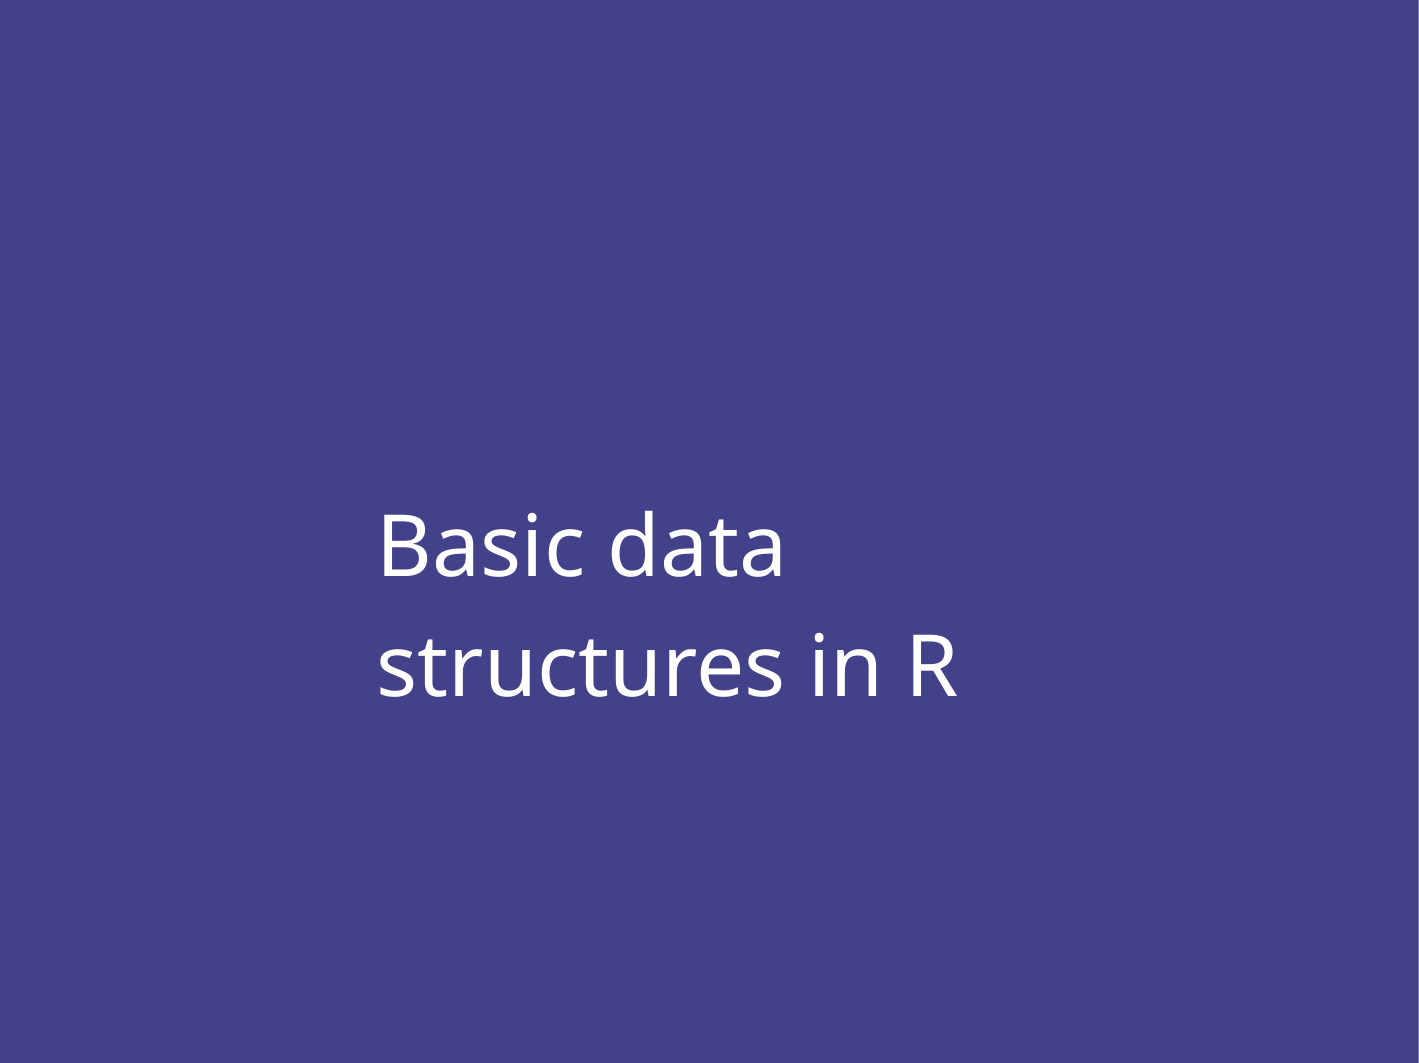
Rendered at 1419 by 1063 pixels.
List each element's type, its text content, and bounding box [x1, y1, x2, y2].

text_box Basic data structures in R [376, 473, 1057, 715]
